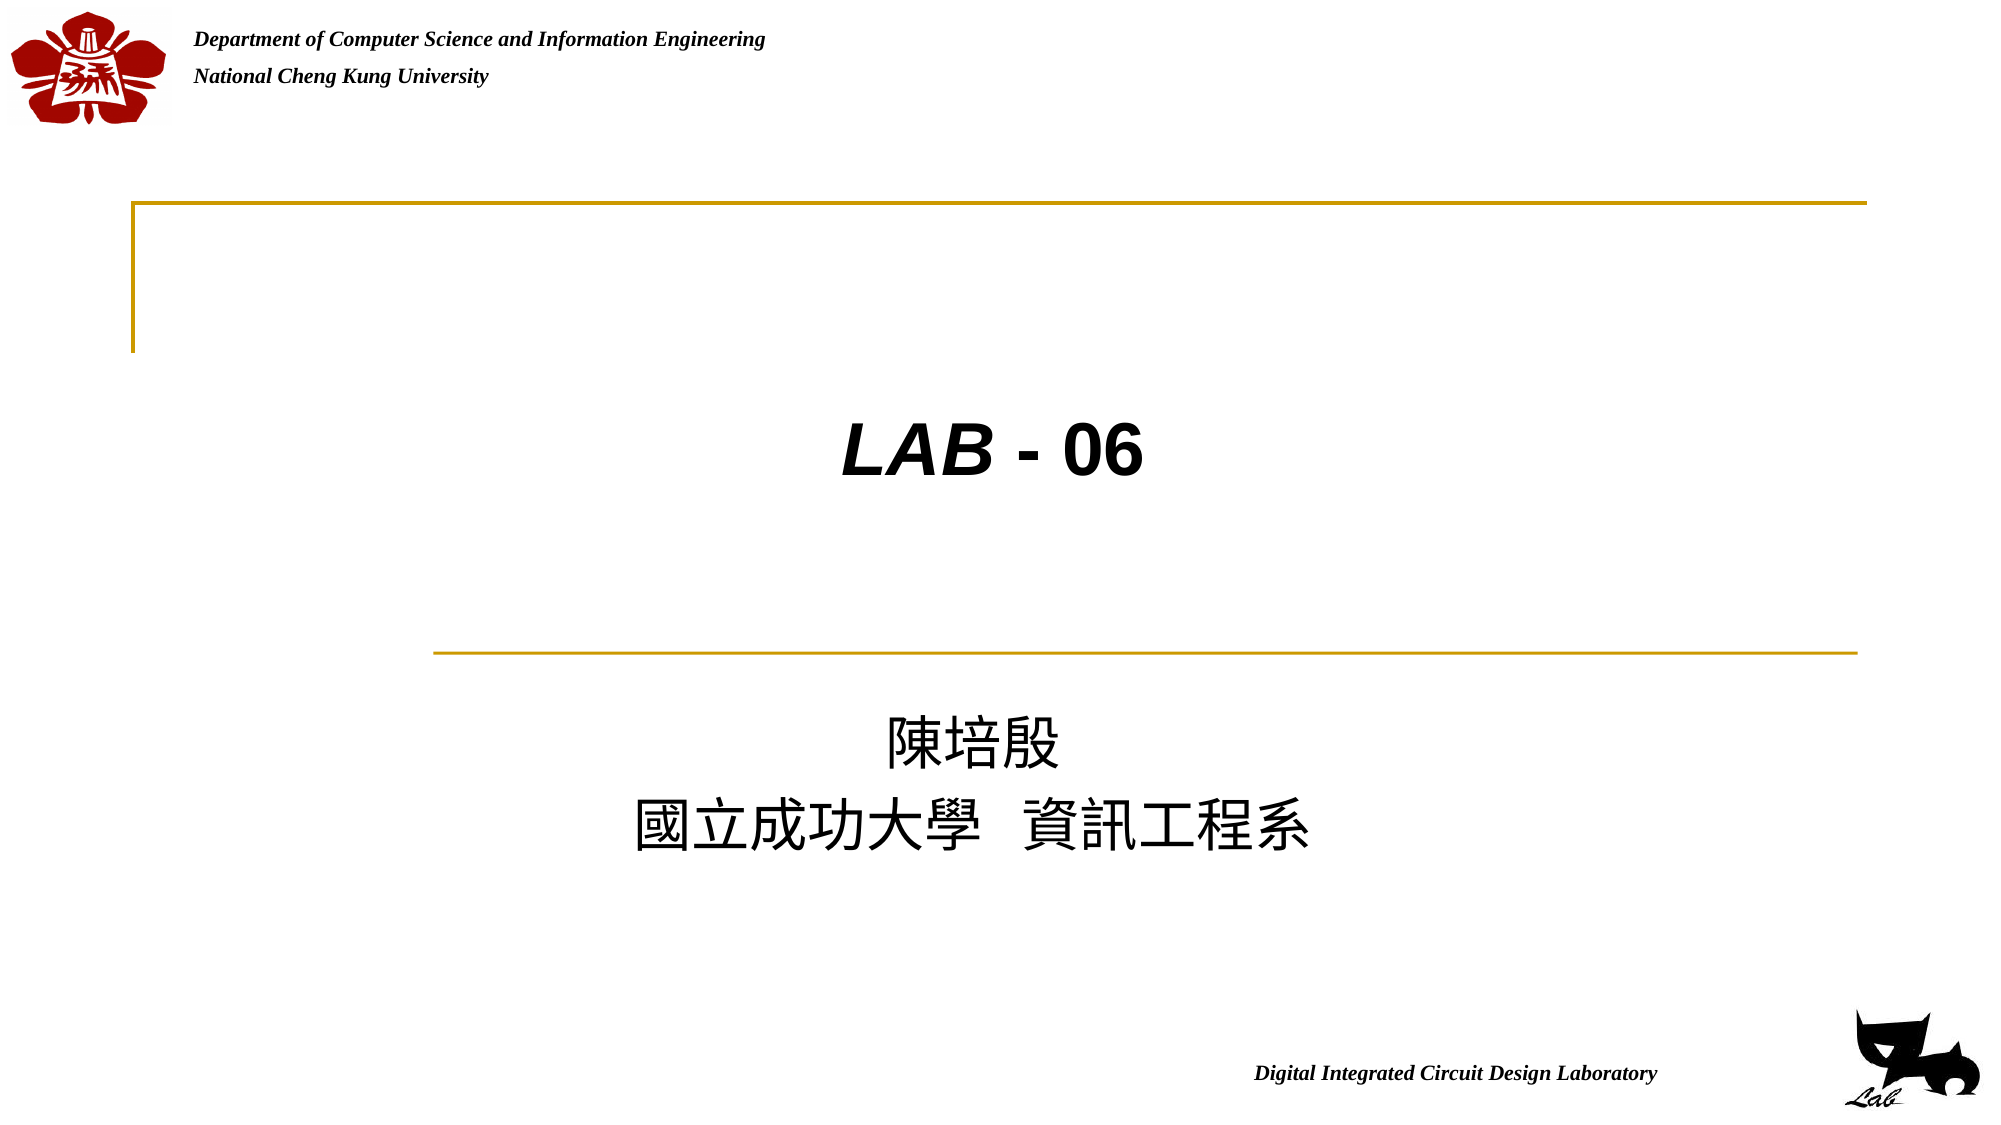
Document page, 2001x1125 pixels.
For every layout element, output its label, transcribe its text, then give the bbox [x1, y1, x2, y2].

subtitle 陳培殷 國立成功大學 資訊工程系 [569, 698, 1377, 861]
picture [7, 7, 172, 126]
picture [1825, 999, 1993, 1118]
text_box LAB - 06 [524, 395, 1463, 558]
